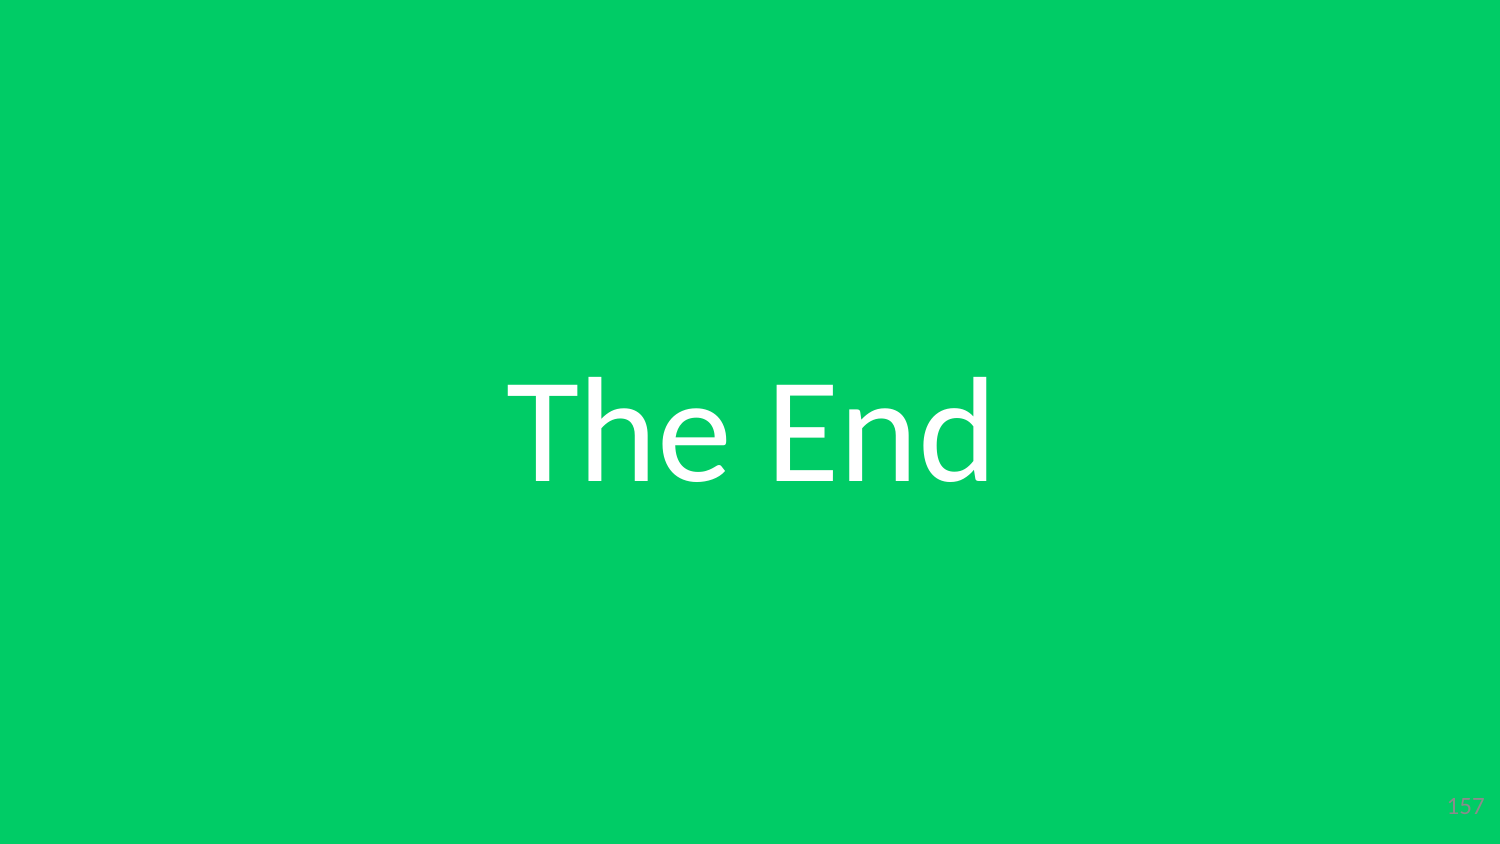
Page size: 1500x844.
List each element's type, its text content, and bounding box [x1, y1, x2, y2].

title The End [76, 351, 1427, 492]
slide_number 157 [1415, 782, 1500, 828]
